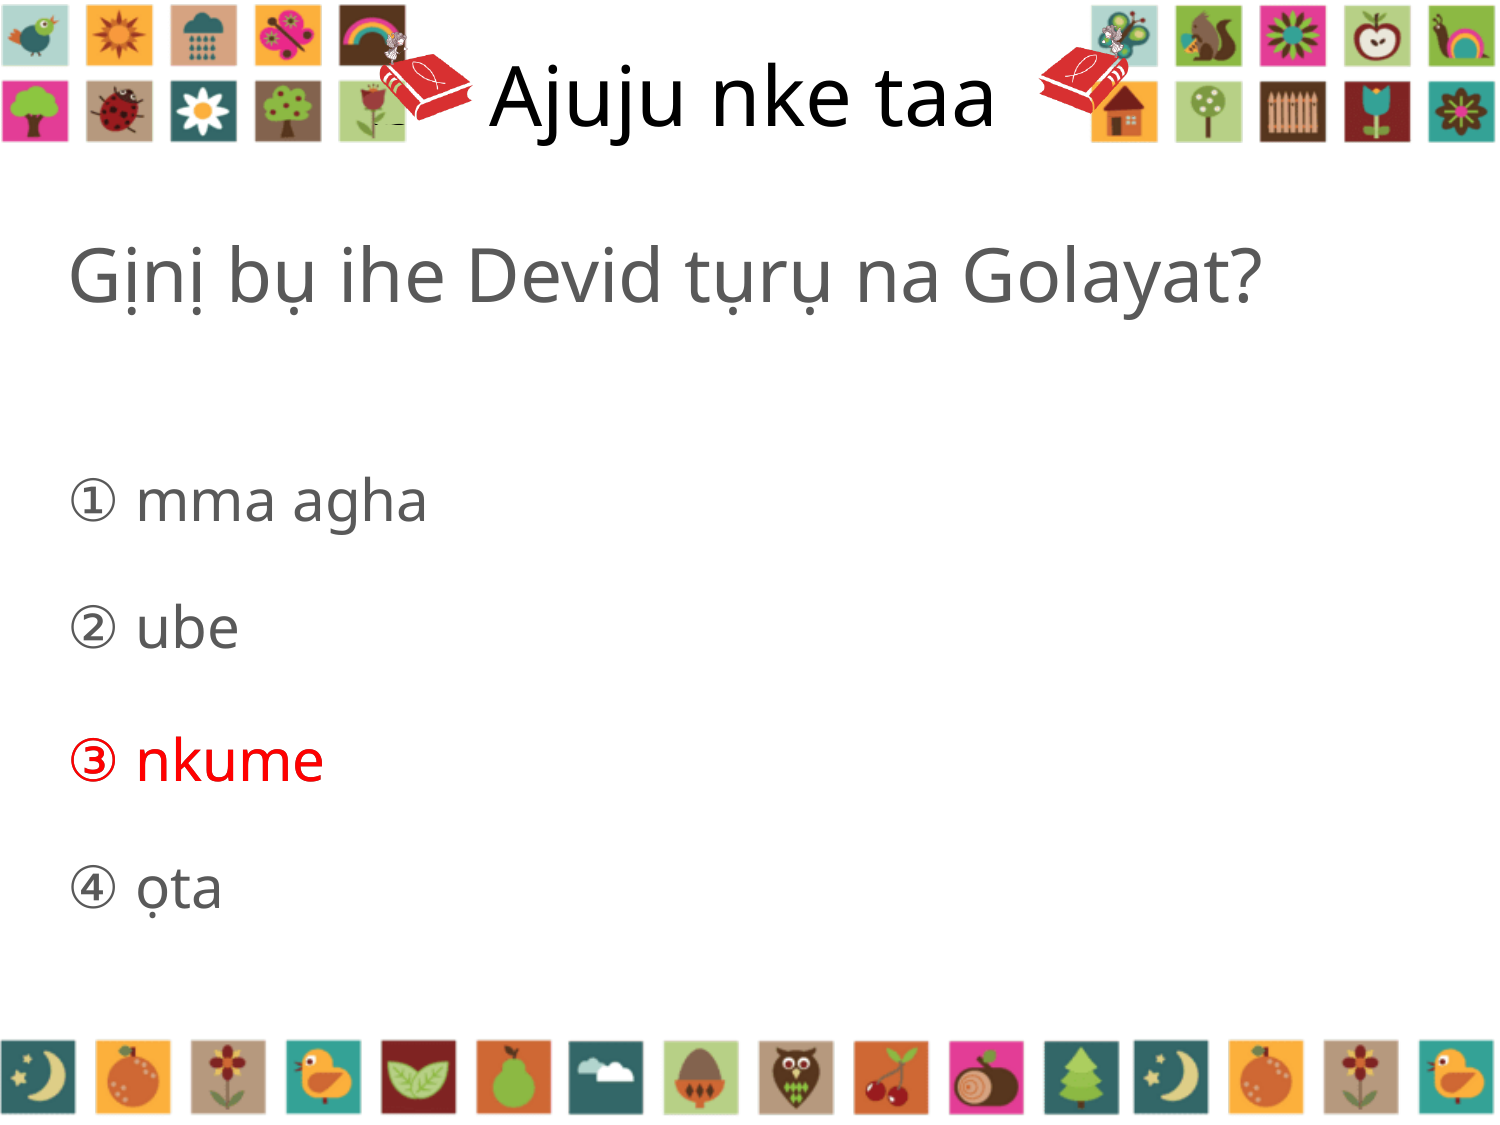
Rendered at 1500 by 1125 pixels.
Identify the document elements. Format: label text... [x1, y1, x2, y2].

text_box ① mma agha [53, 456, 1436, 541]
text_box ② ube [53, 582, 1436, 668]
text_box ④ ọta [53, 842, 1483, 928]
picture [1007, 3, 1500, 150]
text_box Ajuju nke taa [424, 35, 1077, 151]
text_box Gịnị bụ ihe Devid tụrụ na Golayat? [53, 219, 1436, 325]
picture [0, 3, 505, 150]
text_box ③ nkume [53, 716, 1483, 801]
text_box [0, 1028, 1500, 1118]
